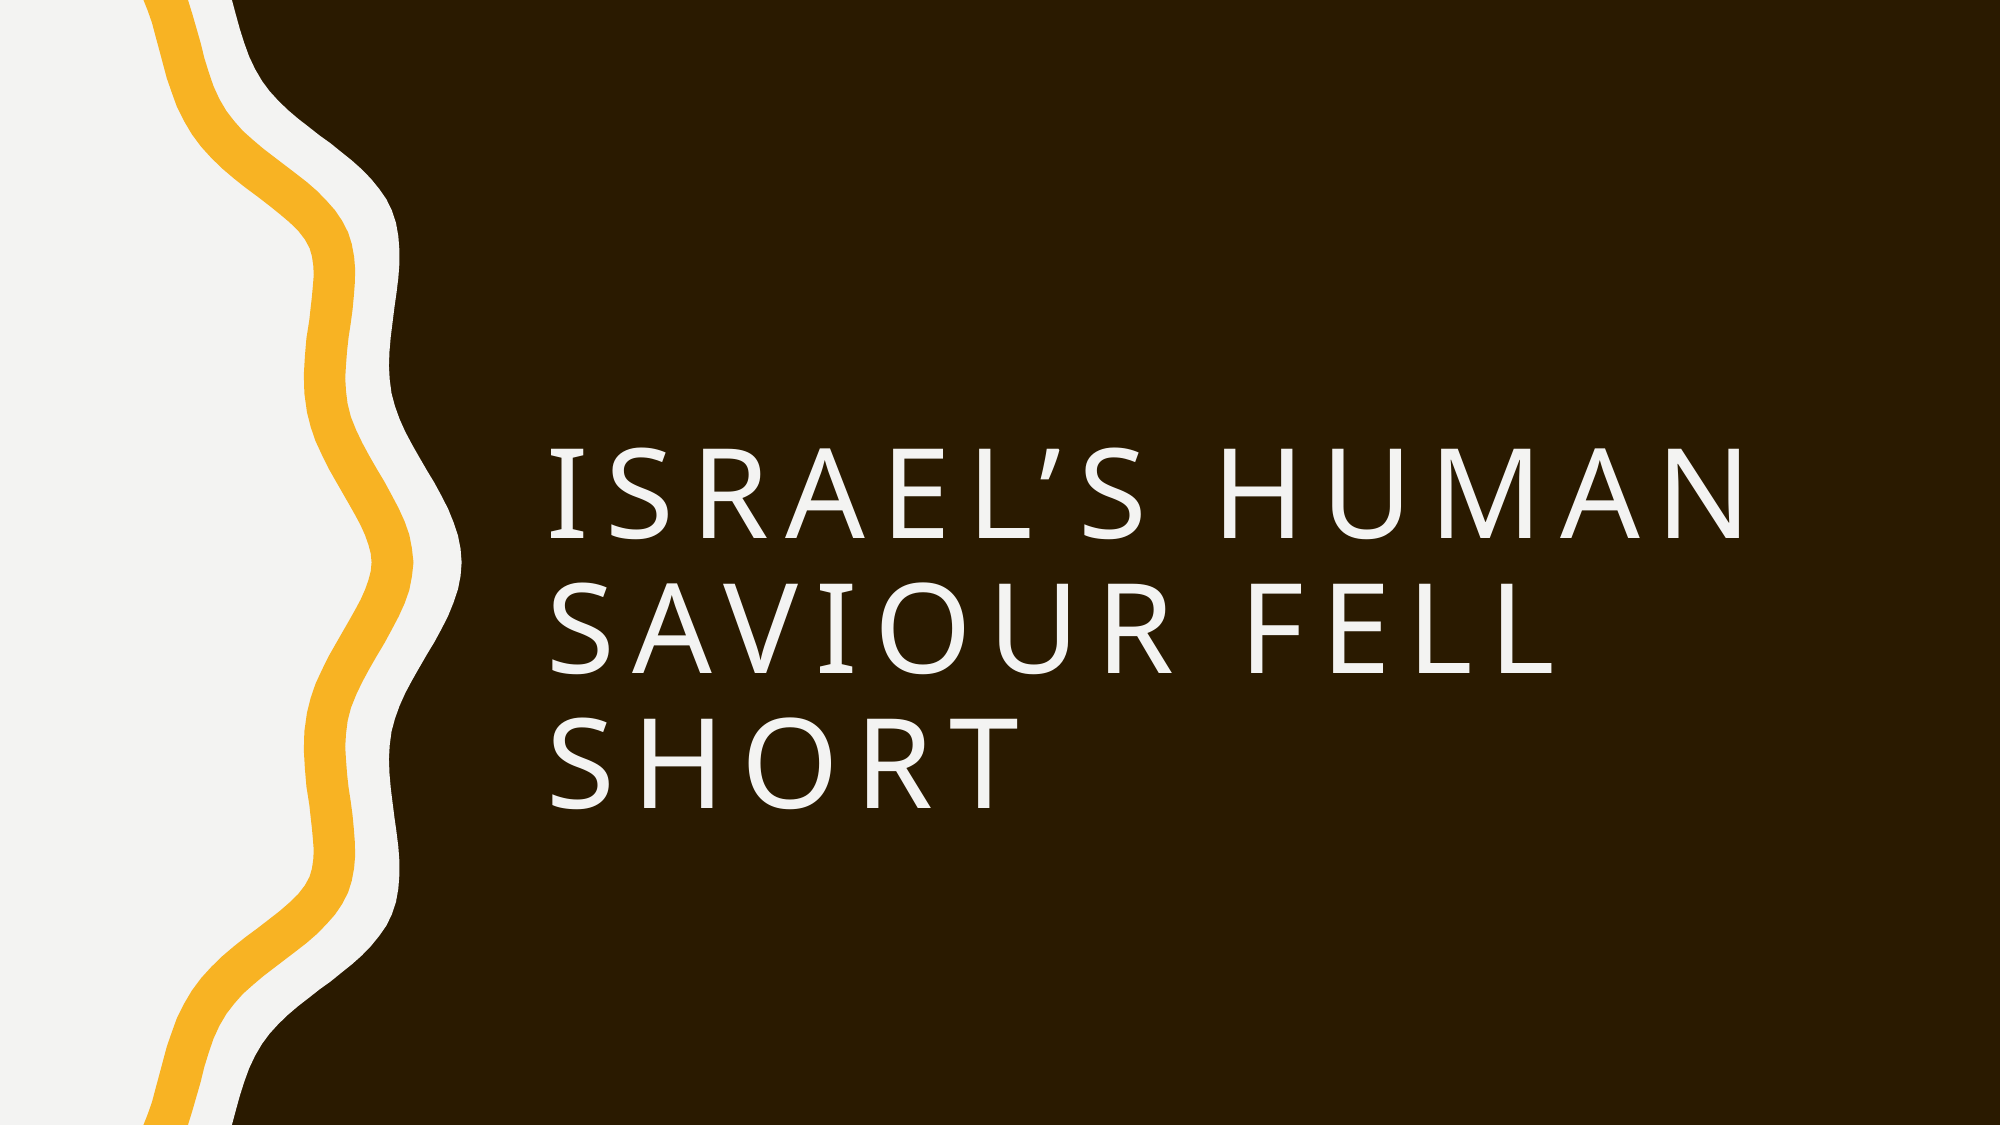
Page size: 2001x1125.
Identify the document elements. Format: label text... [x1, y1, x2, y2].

title Israel’s human saviour fell short [531, 176, 1875, 843]
